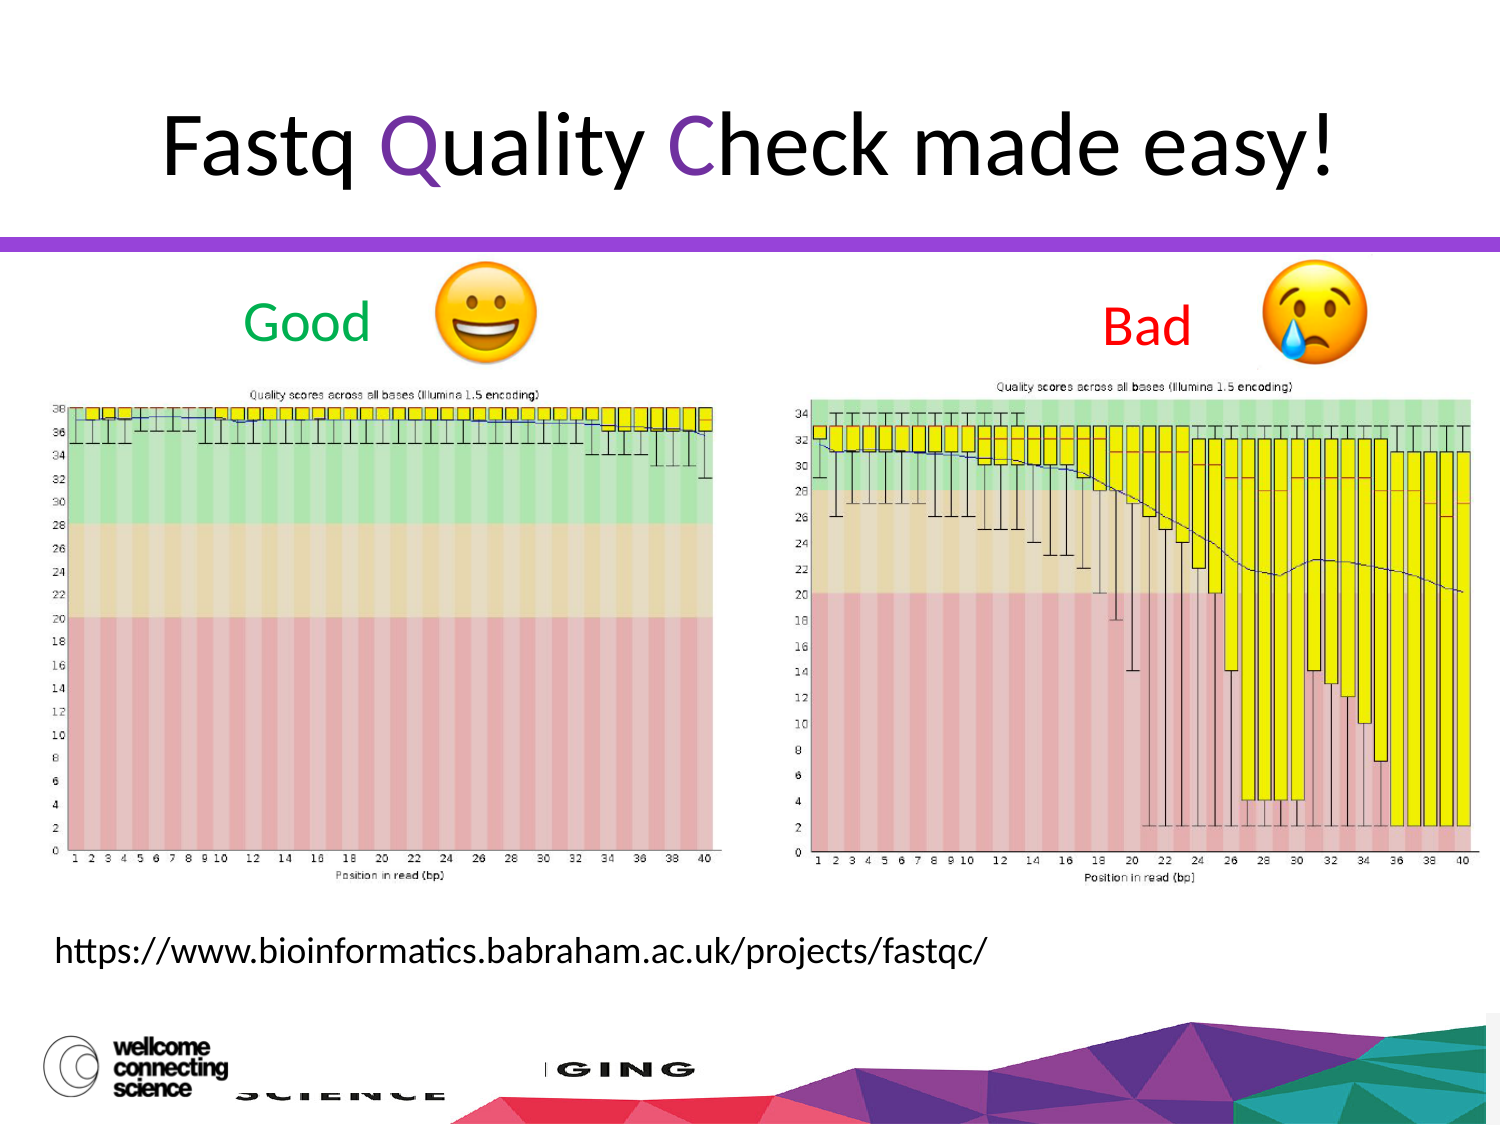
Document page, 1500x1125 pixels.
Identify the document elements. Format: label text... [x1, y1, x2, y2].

picture [39, 1013, 1500, 1125]
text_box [786, 254, 1500, 889]
text_box https://www.bioinformatics.babraham.ac.uk/projects/fastqc/ [39, 918, 1004, 978]
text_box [34, 254, 733, 889]
title Fastq Quality Check made easy! [75, 45, 1425, 233]
